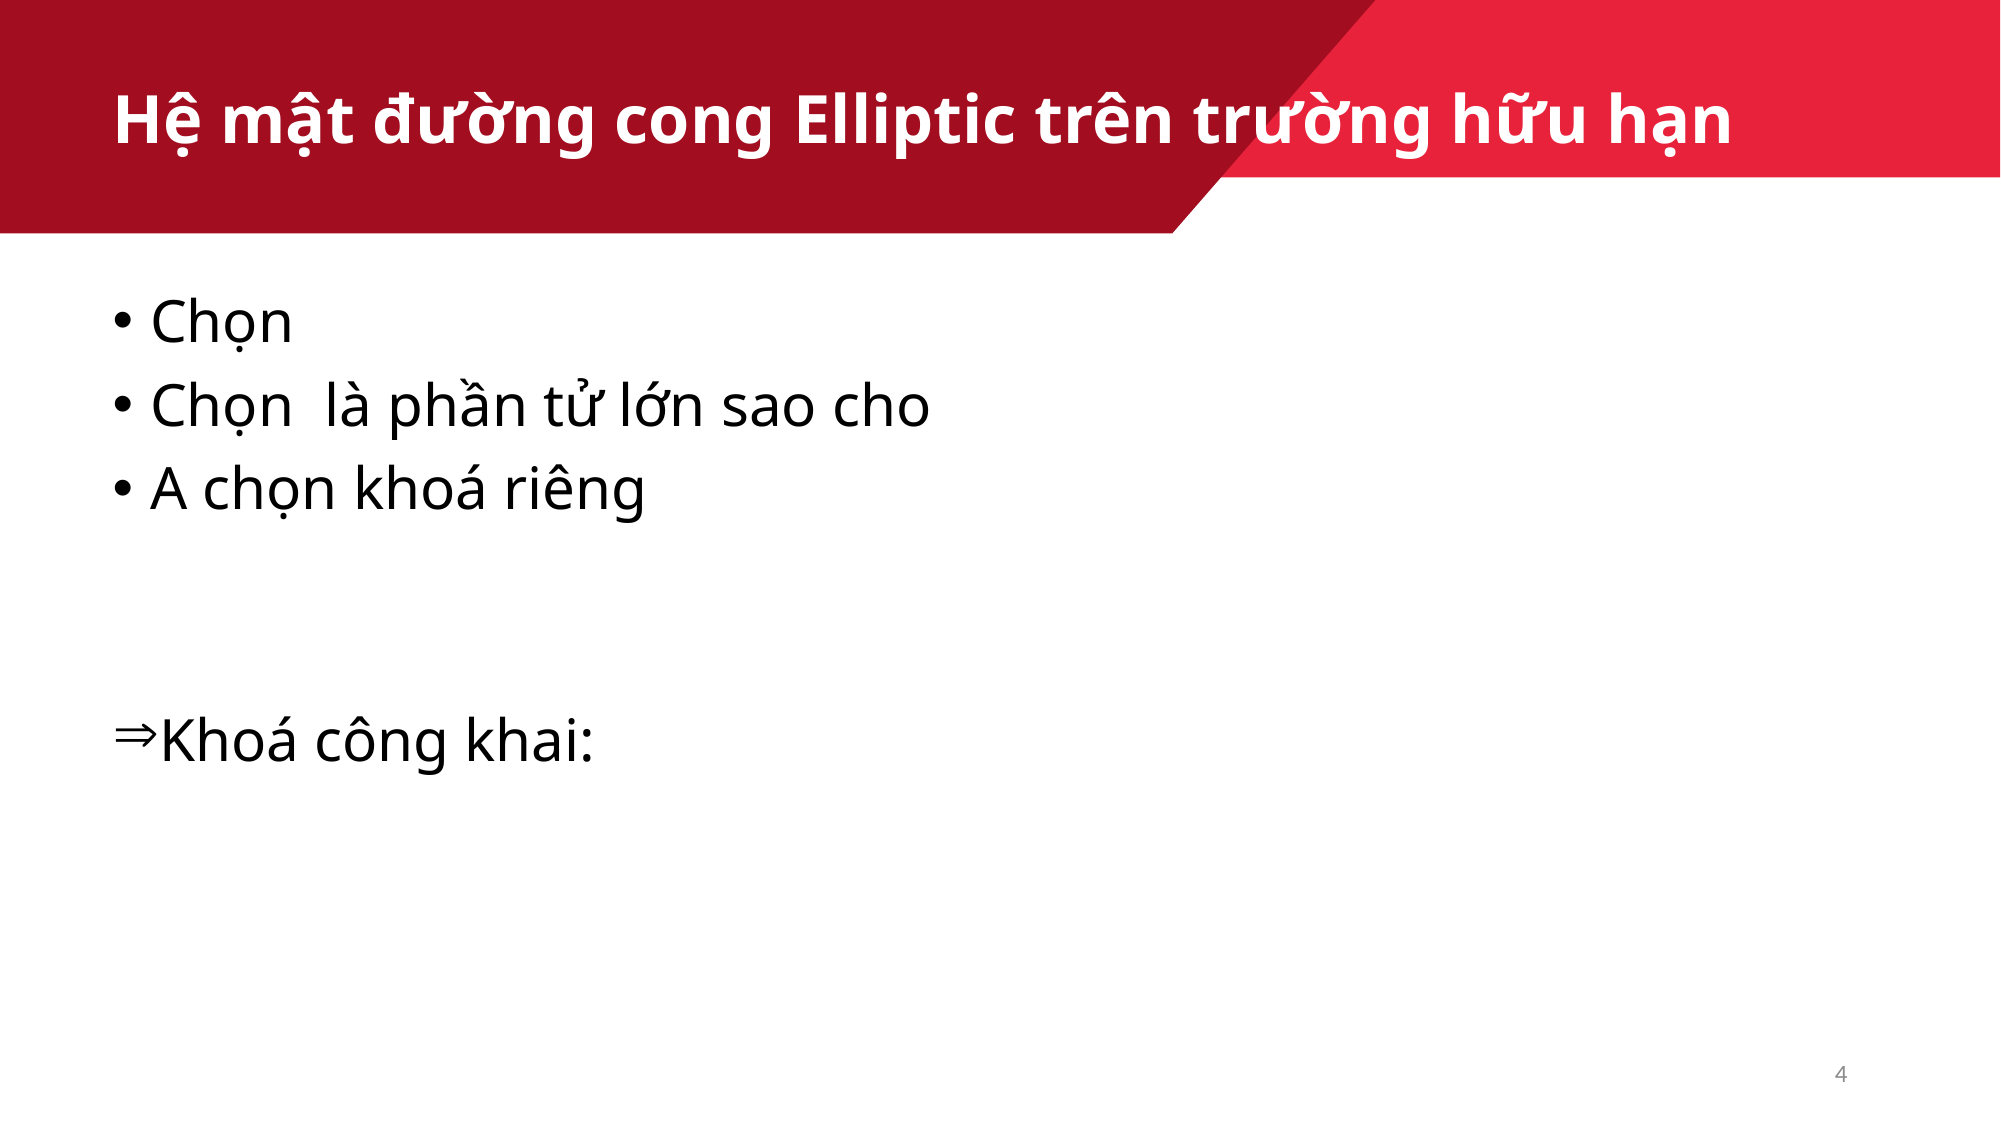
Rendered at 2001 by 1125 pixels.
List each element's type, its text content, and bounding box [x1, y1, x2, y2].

slide_number 4 [1412, 1042, 1863, 1103]
title Hệ mật đường cong Elliptic trên trường hữu hạn [97, 65, 1957, 178]
